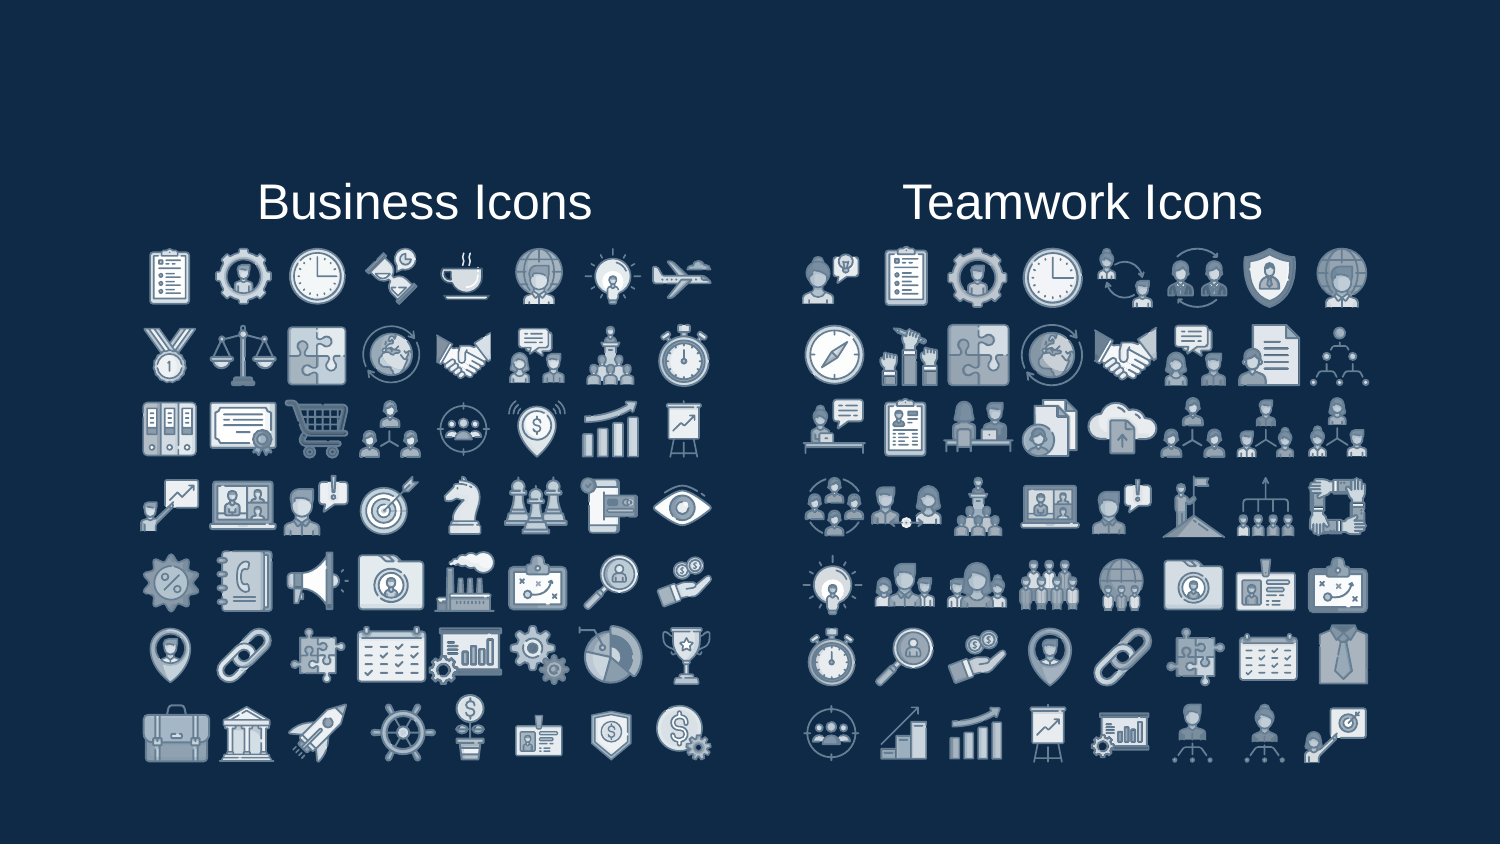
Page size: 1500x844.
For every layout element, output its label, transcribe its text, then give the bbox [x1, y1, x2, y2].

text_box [1029, 703, 1067, 764]
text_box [874, 627, 935, 687]
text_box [433, 550, 497, 613]
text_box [358, 325, 423, 384]
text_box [1243, 703, 1286, 763]
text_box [214, 627, 274, 684]
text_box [802, 704, 860, 762]
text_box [364, 247, 419, 306]
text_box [656, 556, 714, 608]
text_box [883, 397, 927, 457]
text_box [289, 627, 347, 684]
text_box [806, 627, 856, 687]
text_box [582, 554, 640, 611]
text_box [436, 401, 491, 457]
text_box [947, 247, 1008, 309]
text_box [1165, 627, 1227, 687]
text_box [1163, 559, 1224, 611]
title Business Icons [139, 154, 711, 234]
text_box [651, 259, 712, 300]
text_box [583, 247, 642, 305]
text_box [1311, 247, 1368, 309]
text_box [1016, 323, 1086, 387]
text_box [218, 705, 275, 763]
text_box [1307, 476, 1368, 537]
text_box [149, 627, 192, 684]
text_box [1238, 247, 1301, 309]
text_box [1170, 703, 1213, 764]
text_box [662, 626, 711, 686]
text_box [357, 554, 425, 611]
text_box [1161, 475, 1226, 539]
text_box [1318, 624, 1369, 685]
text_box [1235, 558, 1297, 612]
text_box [1167, 247, 1228, 309]
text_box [879, 706, 928, 760]
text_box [801, 554, 864, 616]
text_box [884, 245, 929, 307]
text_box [804, 476, 865, 537]
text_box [214, 247, 273, 305]
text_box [942, 400, 1015, 453]
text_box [208, 480, 277, 531]
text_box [800, 324, 868, 385]
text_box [1308, 326, 1370, 387]
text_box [801, 398, 867, 455]
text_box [510, 247, 564, 305]
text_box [283, 474, 350, 537]
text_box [1027, 627, 1073, 687]
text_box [652, 484, 713, 527]
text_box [209, 324, 277, 387]
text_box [142, 327, 197, 384]
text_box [801, 253, 860, 305]
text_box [437, 252, 491, 301]
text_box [1238, 632, 1299, 682]
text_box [1086, 401, 1155, 455]
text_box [1307, 556, 1369, 614]
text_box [1091, 627, 1154, 687]
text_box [1097, 247, 1154, 309]
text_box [284, 399, 350, 459]
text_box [508, 327, 565, 384]
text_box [946, 561, 1008, 609]
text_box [287, 326, 347, 386]
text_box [1236, 399, 1295, 458]
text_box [578, 624, 645, 684]
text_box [665, 399, 702, 459]
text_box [141, 553, 201, 613]
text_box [949, 706, 1003, 760]
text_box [216, 550, 273, 613]
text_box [1091, 478, 1152, 535]
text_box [1093, 326, 1158, 381]
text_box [443, 475, 482, 536]
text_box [953, 476, 1003, 537]
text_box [947, 323, 1010, 387]
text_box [1021, 398, 1078, 458]
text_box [1307, 396, 1368, 458]
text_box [1018, 559, 1080, 611]
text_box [209, 401, 277, 457]
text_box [435, 331, 492, 380]
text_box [874, 562, 936, 608]
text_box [870, 484, 942, 529]
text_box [1303, 707, 1368, 764]
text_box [507, 399, 566, 458]
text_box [653, 704, 712, 761]
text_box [142, 704, 211, 763]
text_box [590, 710, 632, 761]
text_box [503, 476, 568, 535]
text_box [507, 554, 568, 611]
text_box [586, 325, 635, 386]
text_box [1095, 558, 1146, 612]
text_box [1164, 324, 1227, 387]
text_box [656, 323, 711, 388]
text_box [358, 399, 422, 459]
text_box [149, 247, 191, 305]
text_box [878, 327, 939, 387]
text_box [1236, 476, 1295, 537]
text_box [428, 627, 503, 686]
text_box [356, 625, 427, 683]
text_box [370, 703, 438, 762]
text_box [287, 247, 347, 305]
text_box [1237, 323, 1301, 387]
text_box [1021, 247, 1084, 309]
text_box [1160, 396, 1226, 459]
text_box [357, 475, 420, 536]
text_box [578, 477, 639, 534]
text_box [581, 400, 640, 458]
title Teamwork Icons [797, 154, 1369, 234]
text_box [514, 714, 563, 757]
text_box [454, 693, 486, 761]
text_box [947, 629, 1008, 685]
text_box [286, 551, 350, 611]
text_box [509, 624, 570, 686]
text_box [1090, 712, 1150, 759]
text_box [142, 401, 198, 457]
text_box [139, 478, 200, 532]
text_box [287, 703, 348, 763]
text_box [1020, 484, 1081, 529]
